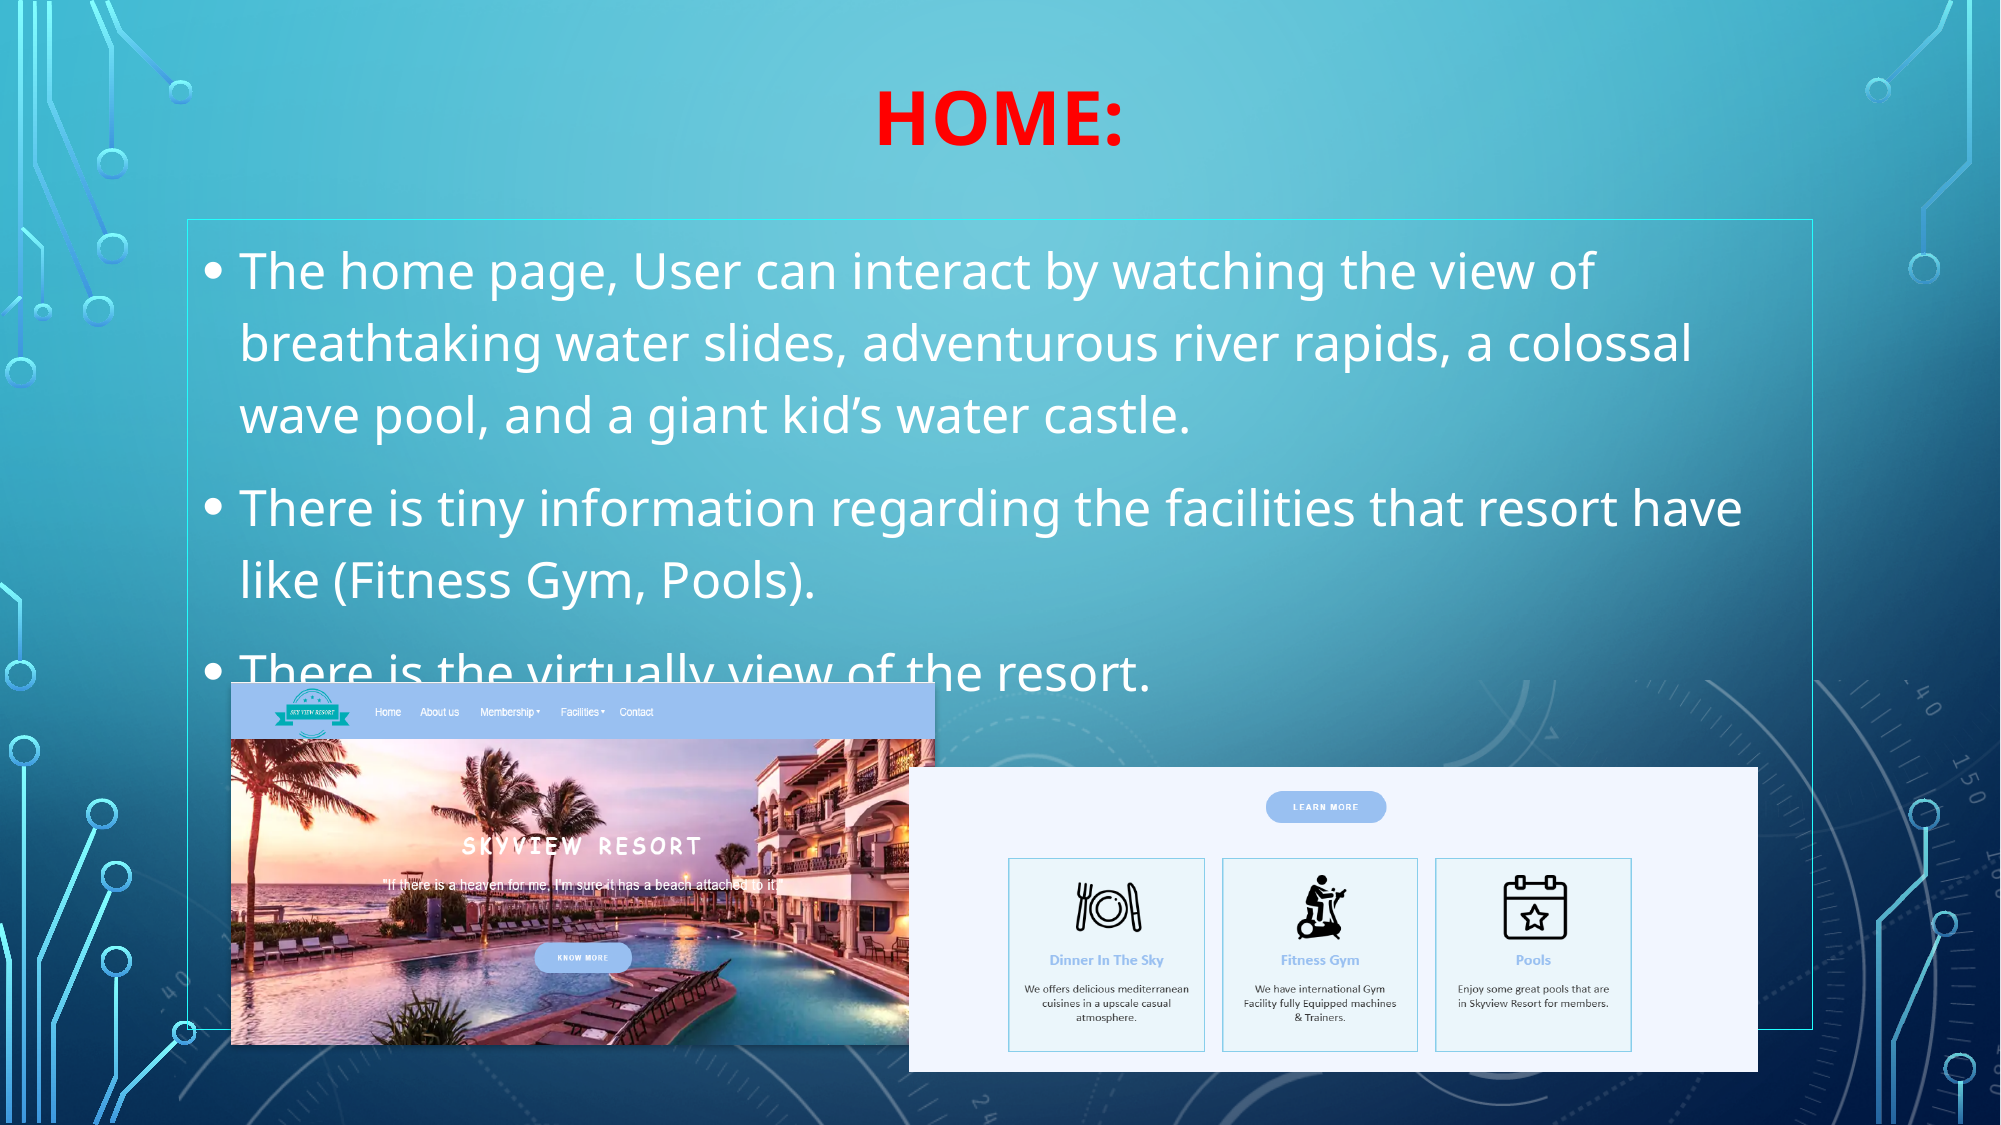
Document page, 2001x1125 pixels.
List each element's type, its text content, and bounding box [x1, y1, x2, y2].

list The home page, User can interact by watching the view of breathtaking water slides, adventurous river rapids, a colossal wave pool, and a giant kid’s water castle. There is tiny information regarding the facilities that resort have like (Fitness Gym, Pools). There is the virtually view of the resort. [187, 219, 1813, 790]
picture [118, 499, 2001, 1125]
title HOME: [187, 0, 1813, 219]
